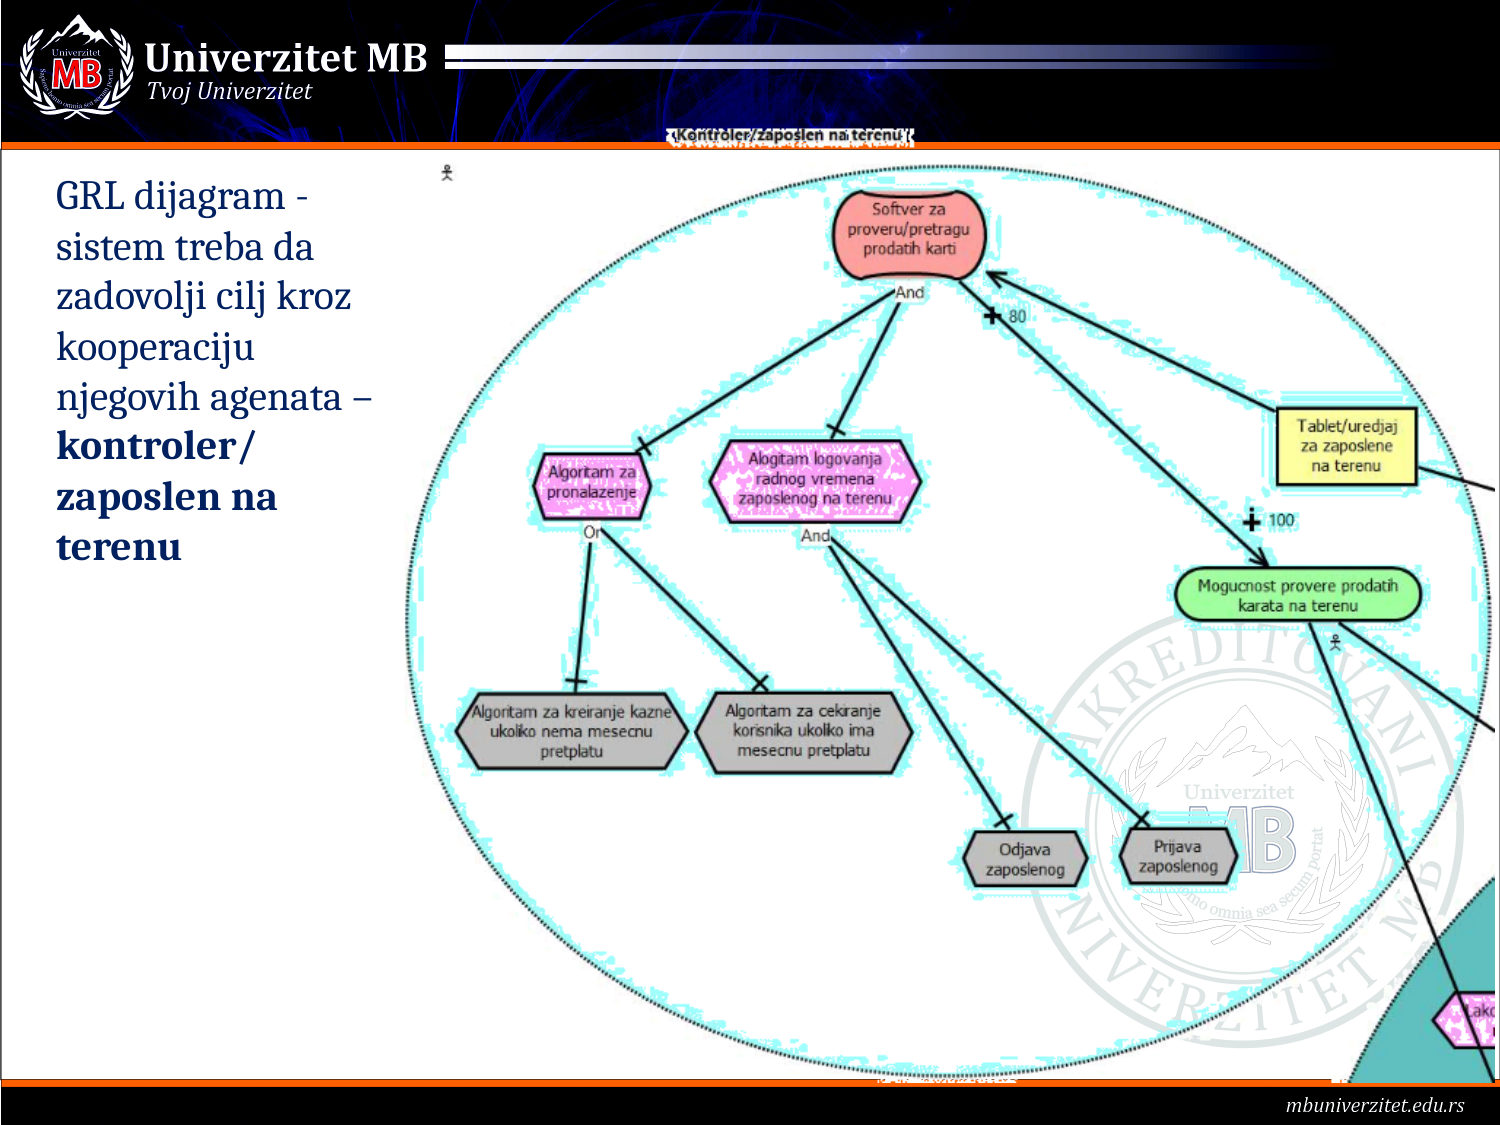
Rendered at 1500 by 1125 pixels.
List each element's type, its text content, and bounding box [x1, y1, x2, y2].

text_box GRL dijagram - sistem treba da zadovolji cilj kroz kooperaciju njegovih agenata – kontroler/ zaposlen na terenu [41, 160, 390, 576]
picture [0, 0, 1500, 1125]
